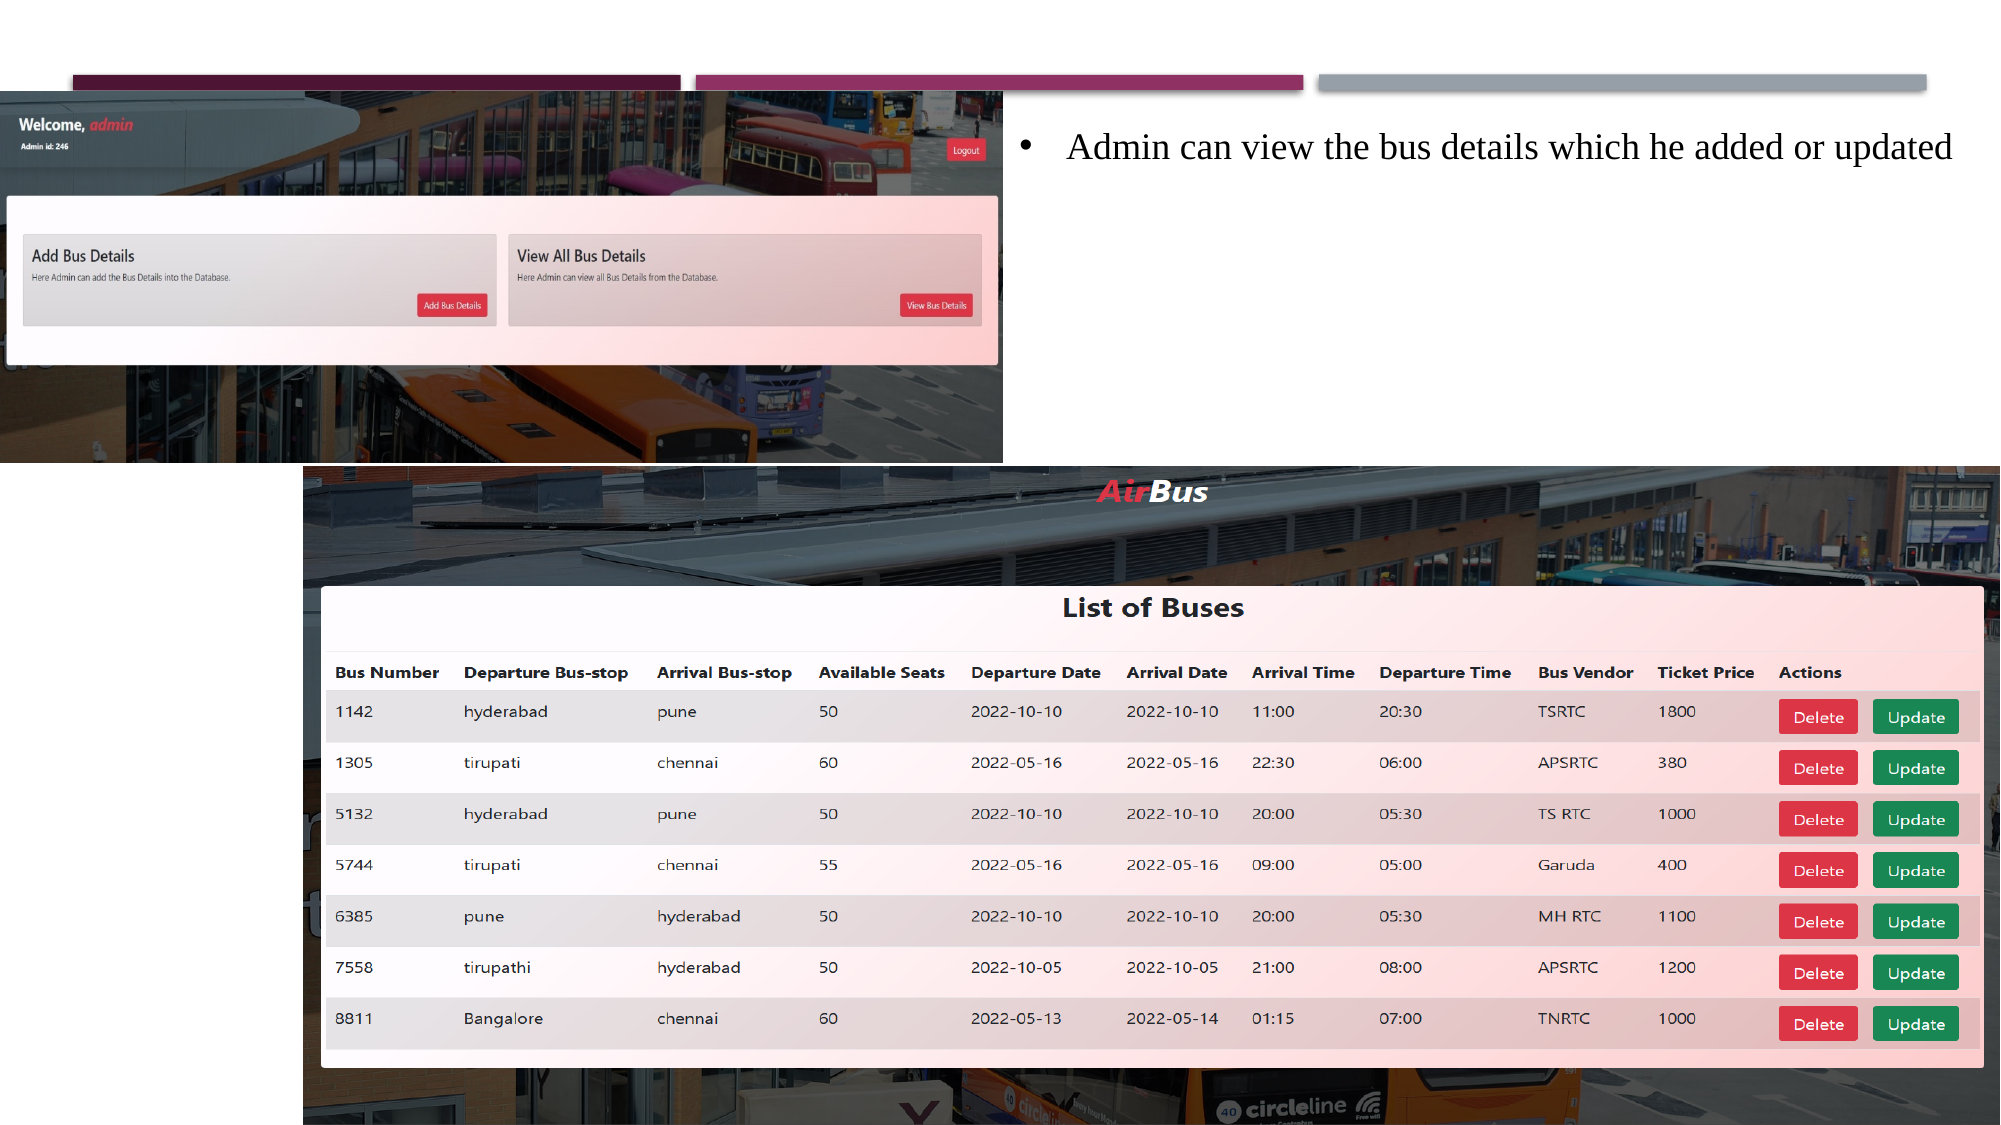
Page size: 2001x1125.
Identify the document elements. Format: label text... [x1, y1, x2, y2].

text_box Admin can view the bus details which he added or updated [1008, 114, 1969, 175]
picture [302, 465, 2000, 1125]
picture [0, 91, 1004, 463]
